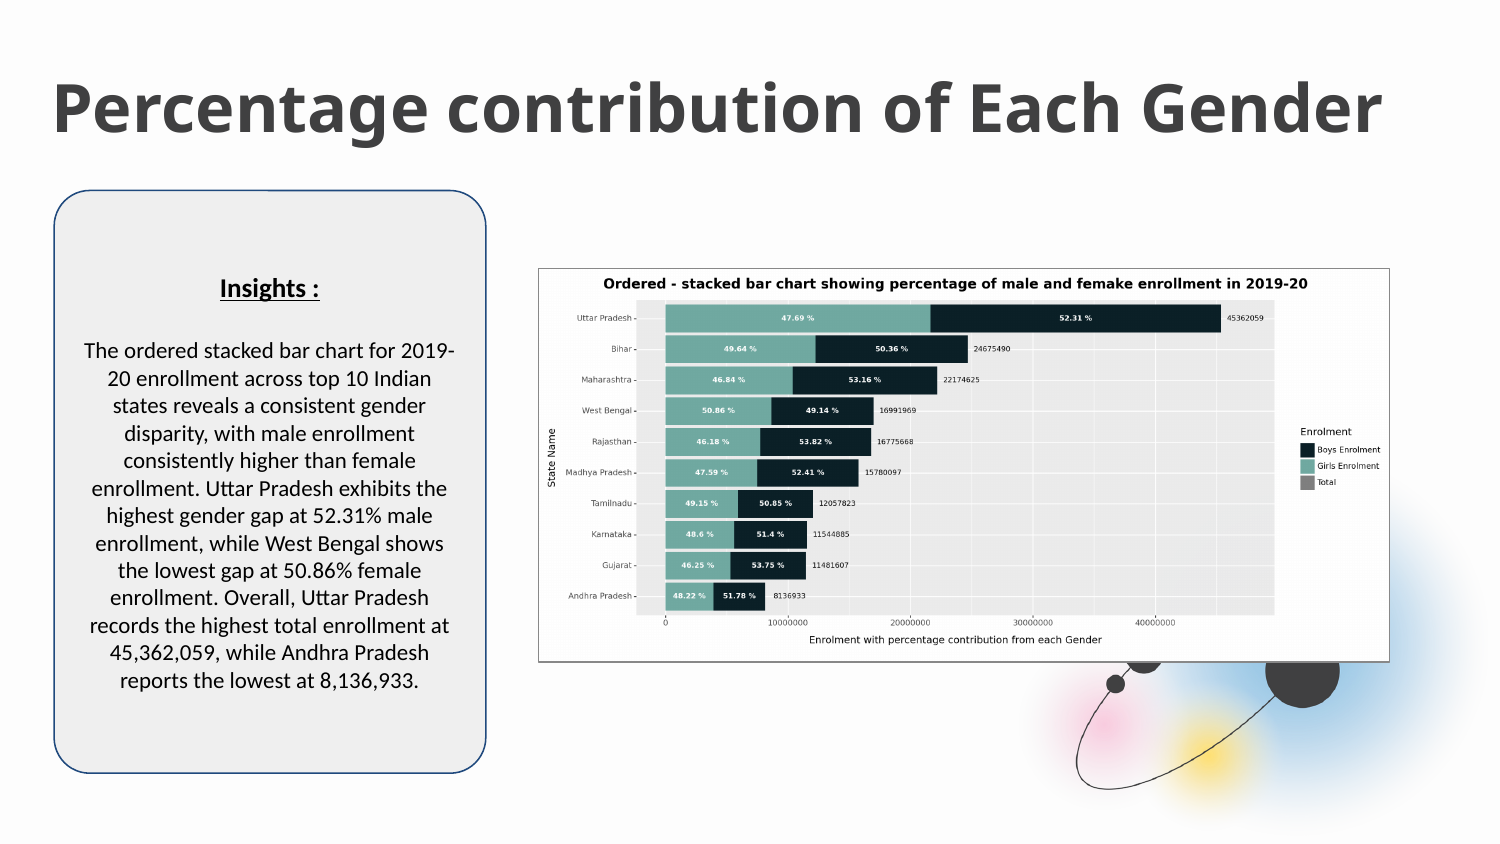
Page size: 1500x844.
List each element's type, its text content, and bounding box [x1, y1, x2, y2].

text_box [1018, 451, 1489, 836]
text_box Percentage contribution of Each Gender [51, 57, 1477, 146]
picture [538, 268, 1390, 662]
text_box Insights : The ordered stacked bar chart for 2019-20 enrollment across top 10 Indian states reveals a consistent gender disparity, with male enrollment consistently higher than female enrollment. Uttar Pradesh exhibits the highest gender gap at 52.31% male enrollment, while West Bengal shows the lowest gap at 50.86% female enrollment. Overall, Uttar Pradesh records the highest total enrollment at 45,362,059, while Andhra Pradesh reports the lowest at 8,136,933. [54, 190, 486, 774]
